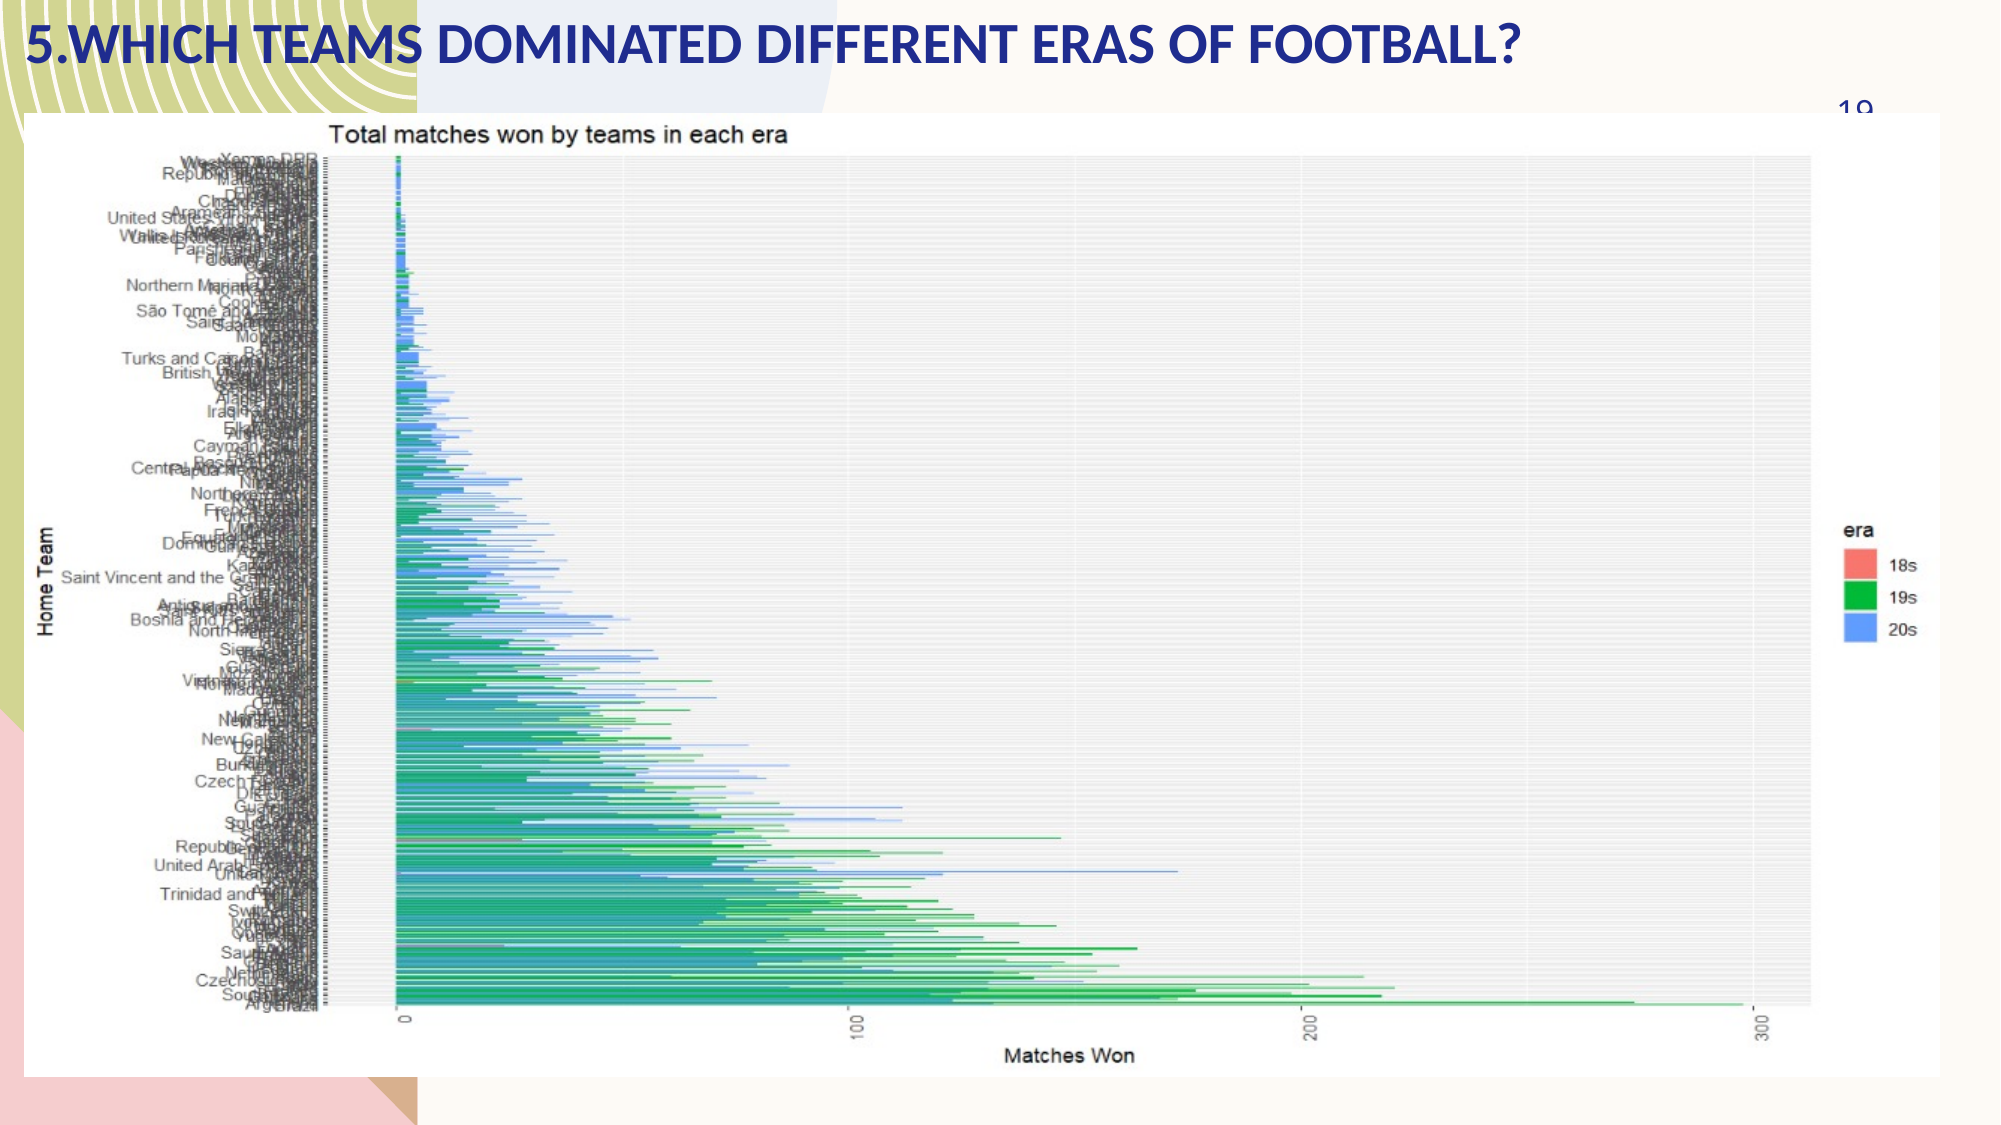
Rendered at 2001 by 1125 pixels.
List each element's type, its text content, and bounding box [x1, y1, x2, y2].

title 5.which teams dominated different eras of football? [10, 0, 1558, 75]
slide_number 19 [1699, 75, 1875, 113]
picture [24, 113, 1940, 1077]
